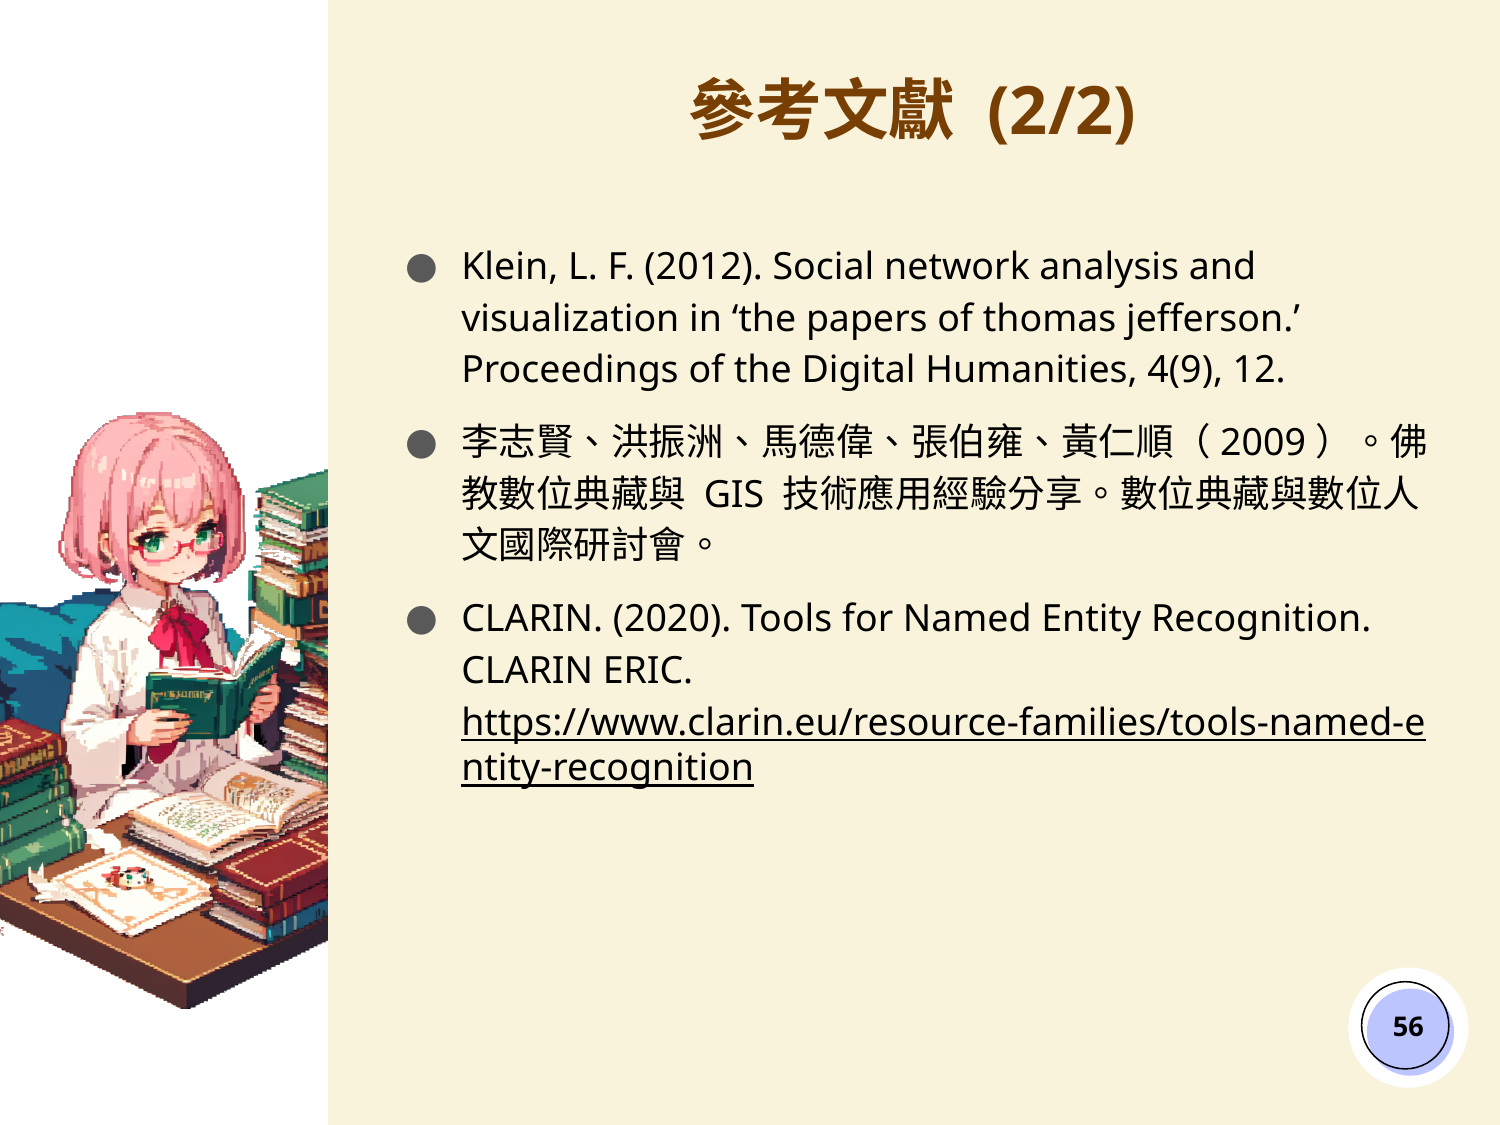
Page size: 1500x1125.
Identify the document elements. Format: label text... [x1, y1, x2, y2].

list Klein, L. F. (2012). Social network analysis and visualization in ‘the papers of thomas jefferson.’ Proceedings of the Digital Humanities, 4(9), 12. 李志賢、洪振洲、馬德偉、張伯雍、黃仁順（2009）。佛教數位典藏與 GIS 技術應用經驗分享。數位典藏與數位人文國際研討會。 CLARIN. (2020). Tools for Named Entity Recognition. CLARIN ERIC. https://www.clarin.eu/resource-families/tools-named-entity-recognition [371, 220, 1455, 1001]
slide_number ‹#› [1363, 1001, 1454, 1071]
picture [0, 411, 329, 1010]
title 參考文獻 (2/2) [371, 68, 1455, 171]
